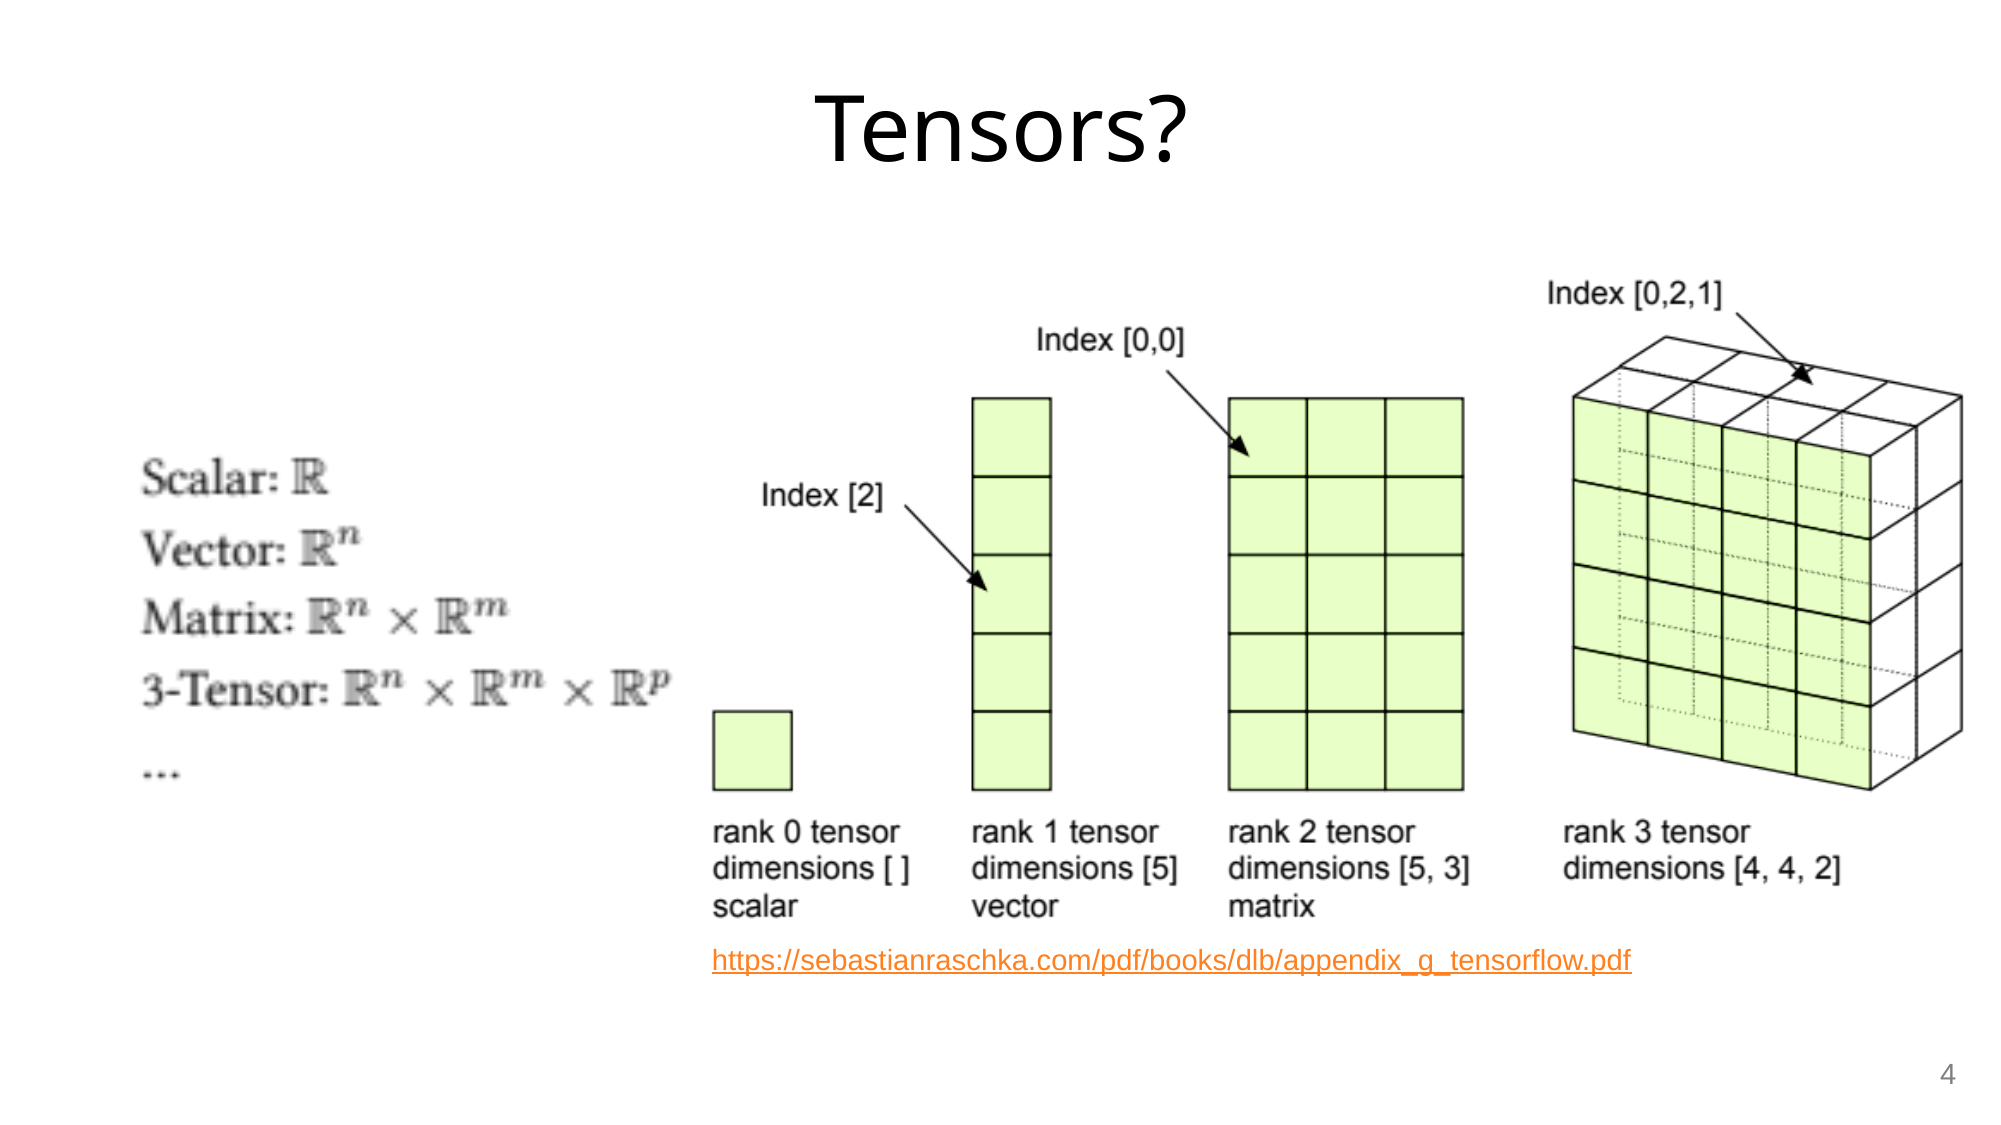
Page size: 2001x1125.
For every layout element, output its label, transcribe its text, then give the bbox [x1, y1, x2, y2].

text_box https://sebastianraschka.com/pdf/books/dlb/appendix_g_tensorflow.pdf [697, 935, 2000, 984]
picture [696, 218, 2000, 927]
picture [118, 381, 694, 847]
text_box Tensors? [45, 31, 1959, 219]
slide_number 4 [1874, 1042, 1972, 1103]
